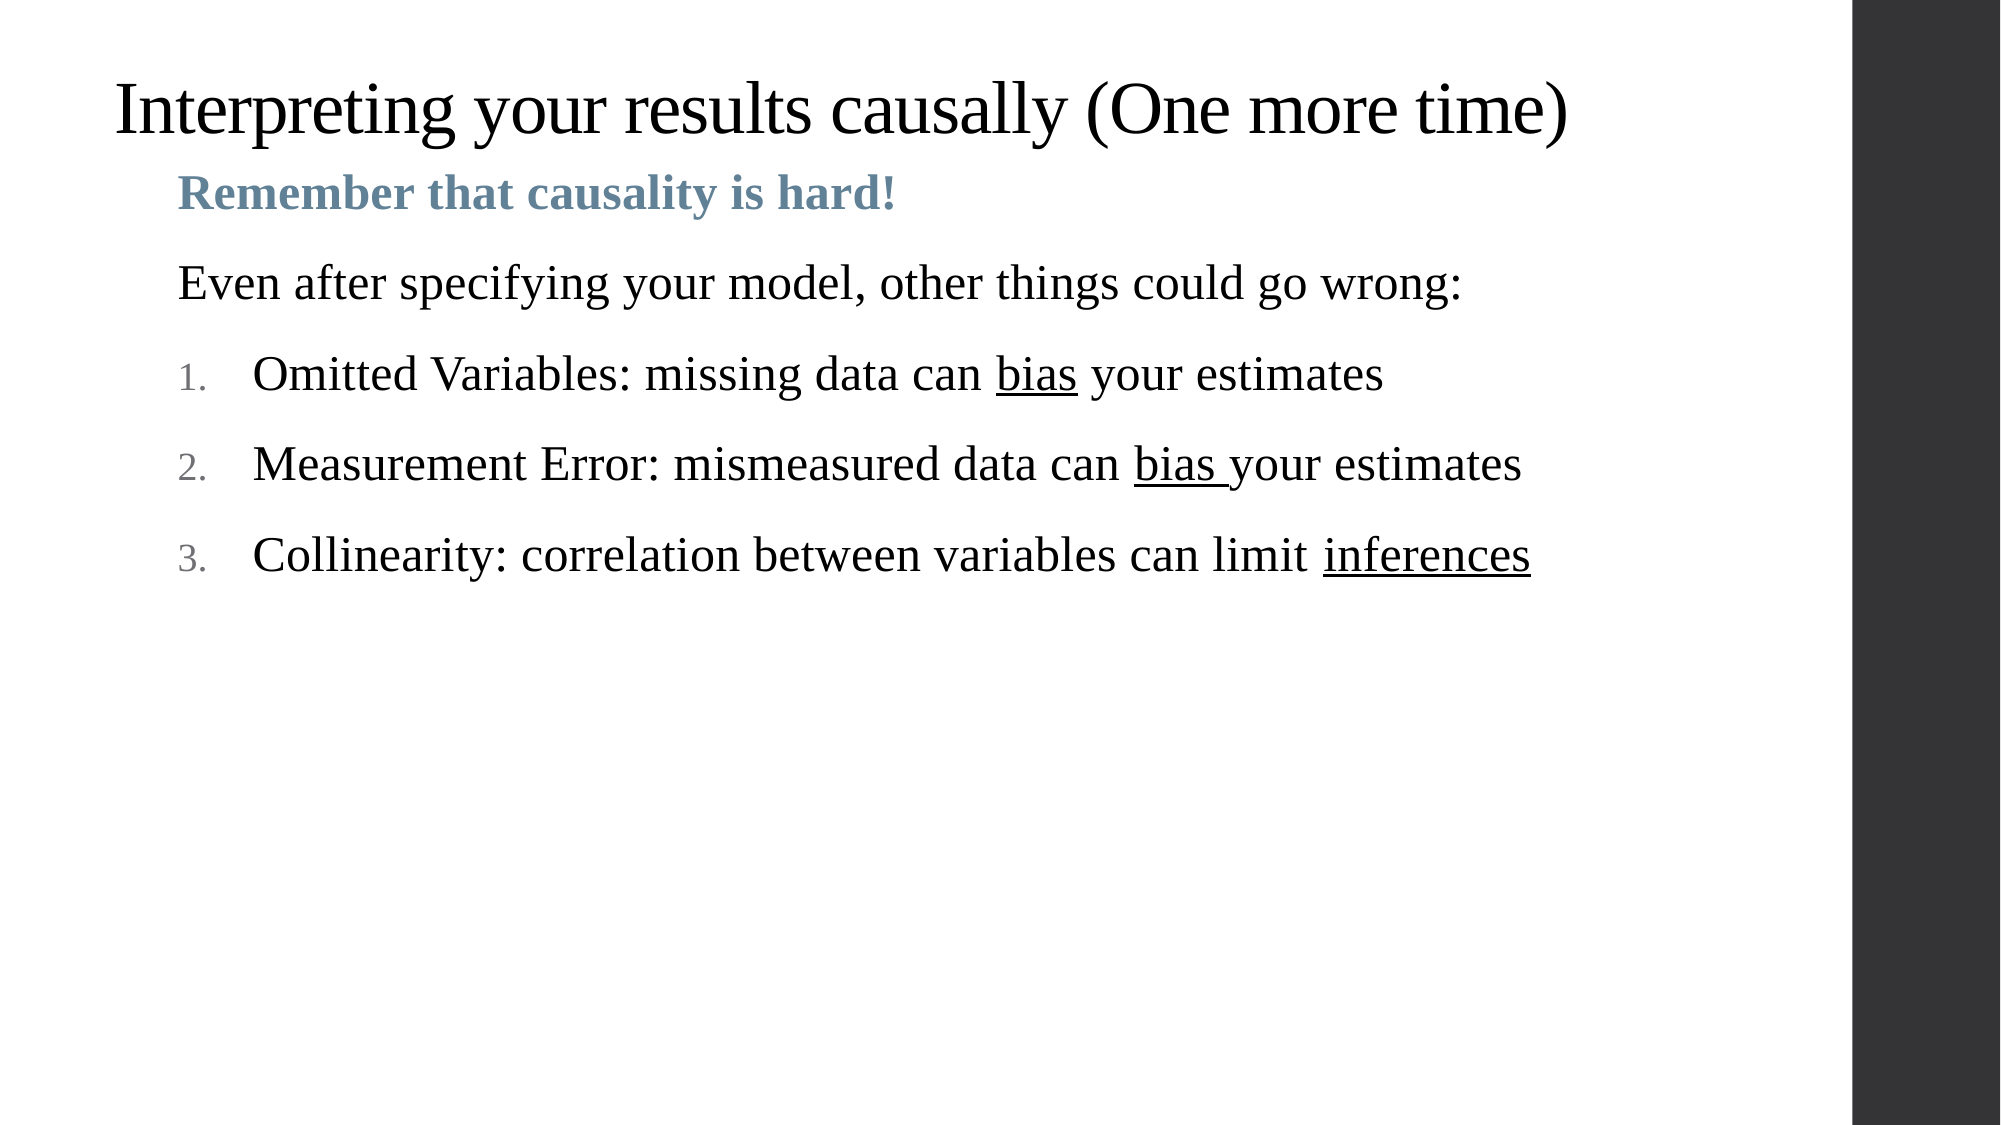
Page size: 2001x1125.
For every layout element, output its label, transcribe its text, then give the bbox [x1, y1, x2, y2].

title Interpreting your results causally (One more time) [99, 55, 1813, 158]
list Remember that causality is hard! Even after specifying your model, other things could go wrong: Omitted Variables: missing data can bias your estimates Measurement Error: mismeasured data can bias your estimates Collinearity: correlation between variables can limit inferences [162, 156, 1800, 1000]
